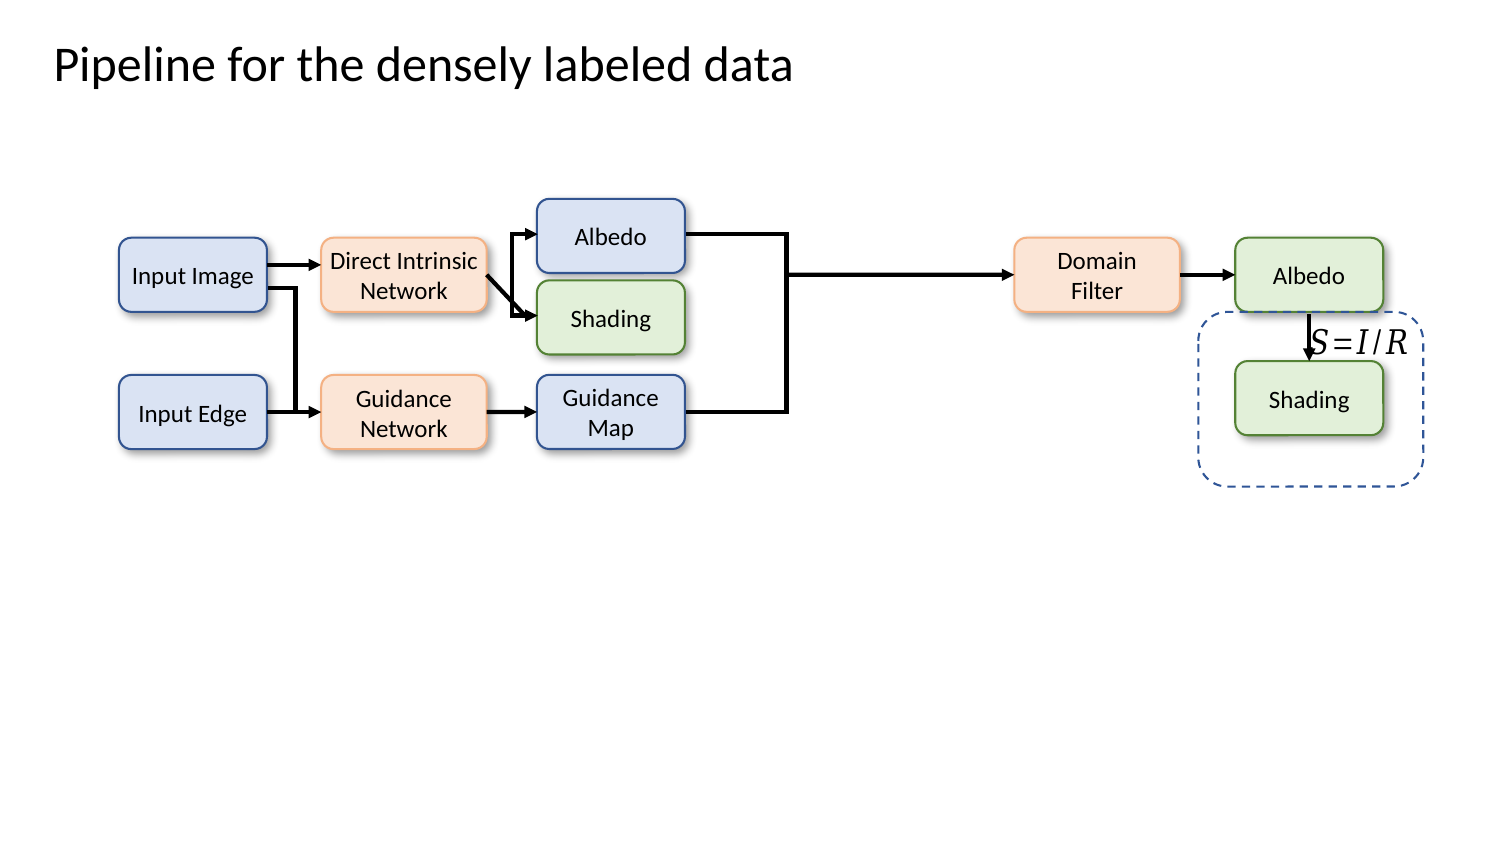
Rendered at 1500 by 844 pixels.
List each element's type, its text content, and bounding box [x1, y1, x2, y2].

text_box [1198, 311, 1424, 487]
text_box Albedo [1234, 236, 1385, 311]
text_box [268, 288, 296, 411]
text_box Pipeline for the densely labeled data [38, 24, 1457, 100]
text_box Input Edge [117, 373, 269, 451]
text_box Direct Intrinsic Network [320, 236, 488, 313]
text_box [512, 227, 538, 322]
text_box Guidance Network [320, 373, 488, 451]
text_box Shading [535, 279, 686, 356]
text_box Domain Filter [1013, 236, 1181, 313]
text_box Albedo [535, 197, 686, 275]
text_box Guidance Map [535, 373, 687, 451]
text_box Input Image [117, 236, 269, 313]
text_box [686, 234, 787, 413]
